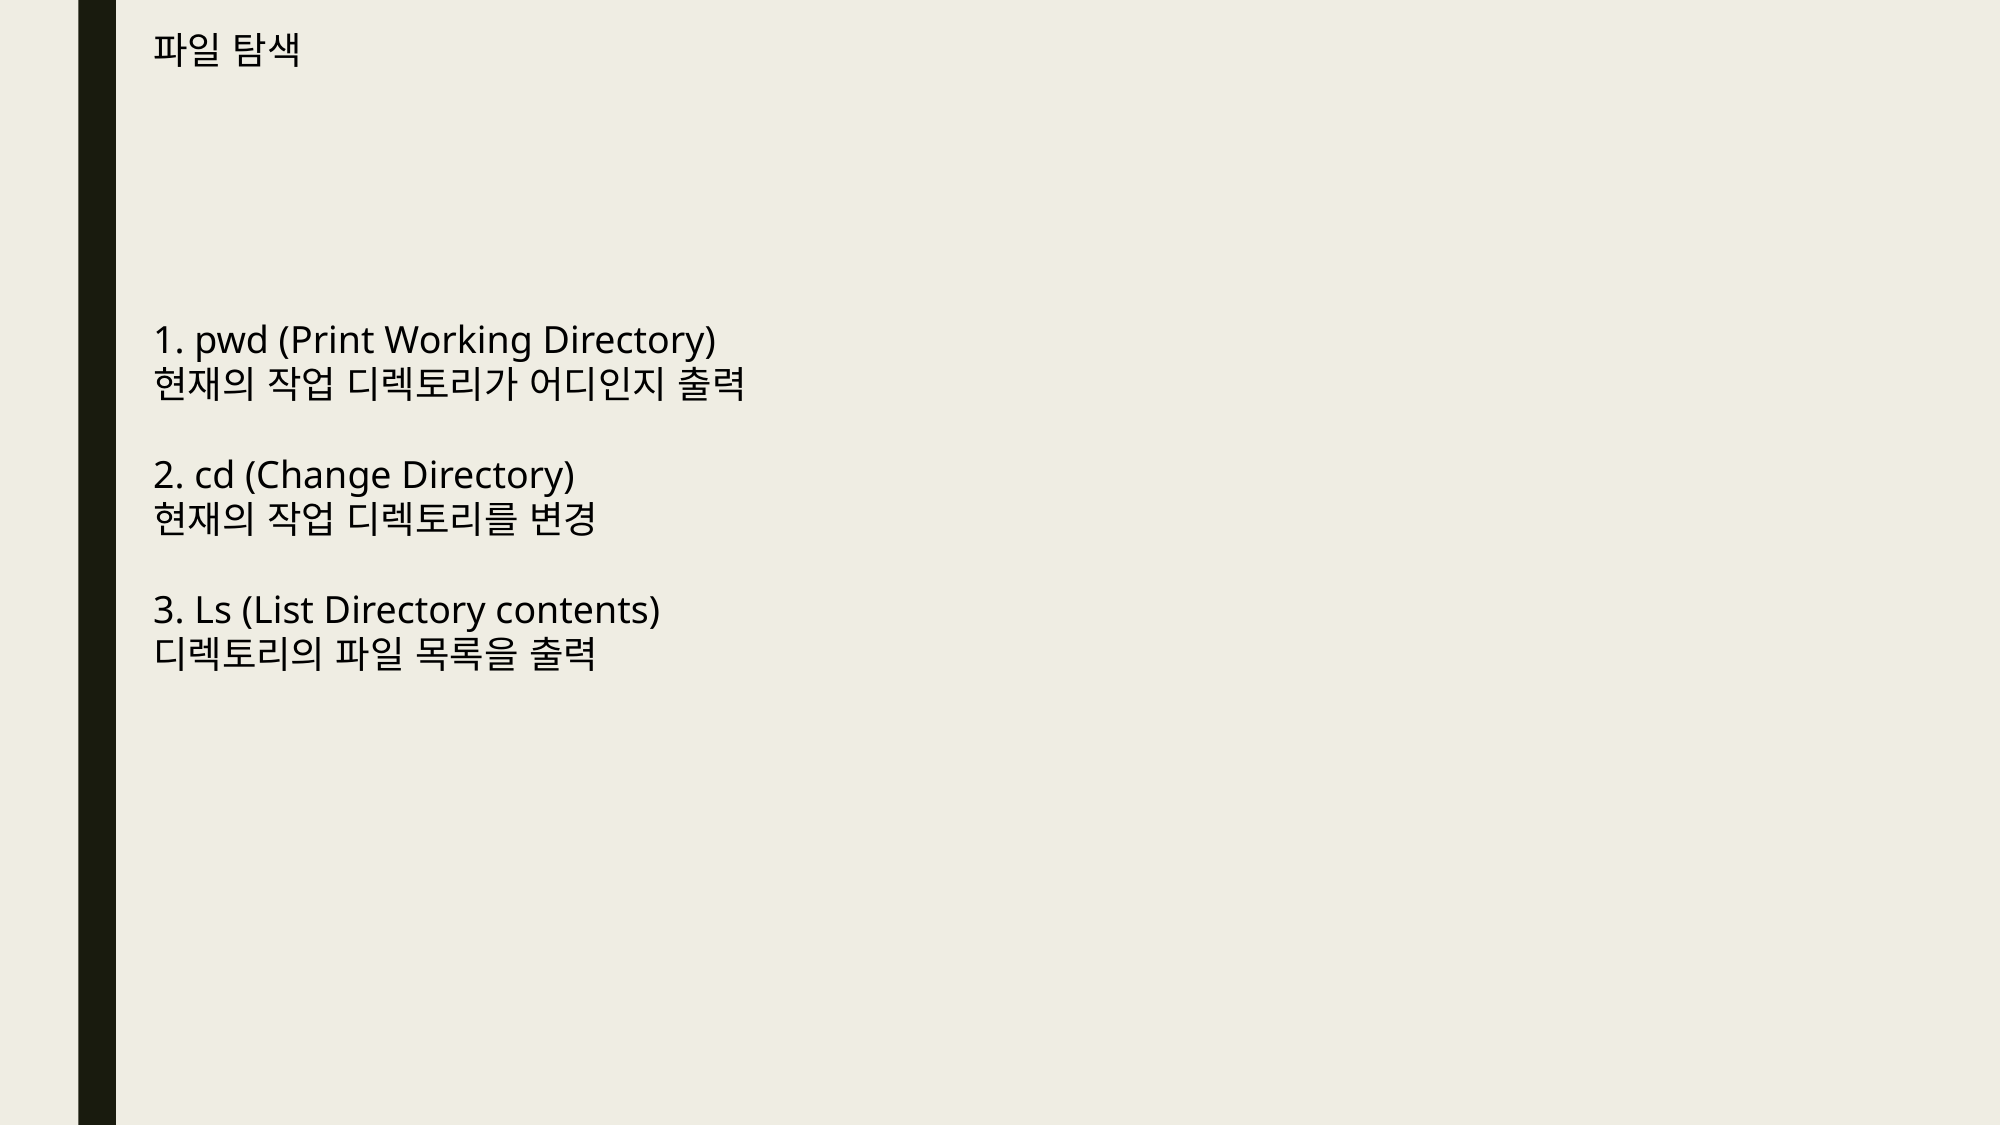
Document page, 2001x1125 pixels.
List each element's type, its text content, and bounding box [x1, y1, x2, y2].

text_box 1. pwd (Print Working Directory) 현재의 작업 디렉토리가 어디인지 출력 2. cd (Change Directory) 현재의 작업 디렉토리를 변경 3. Ls (List Directory contents) 디렉토리의 파일 목록을 출력 [138, 308, 1614, 683]
text_box 파일 탐색 [138, 19, 1184, 80]
